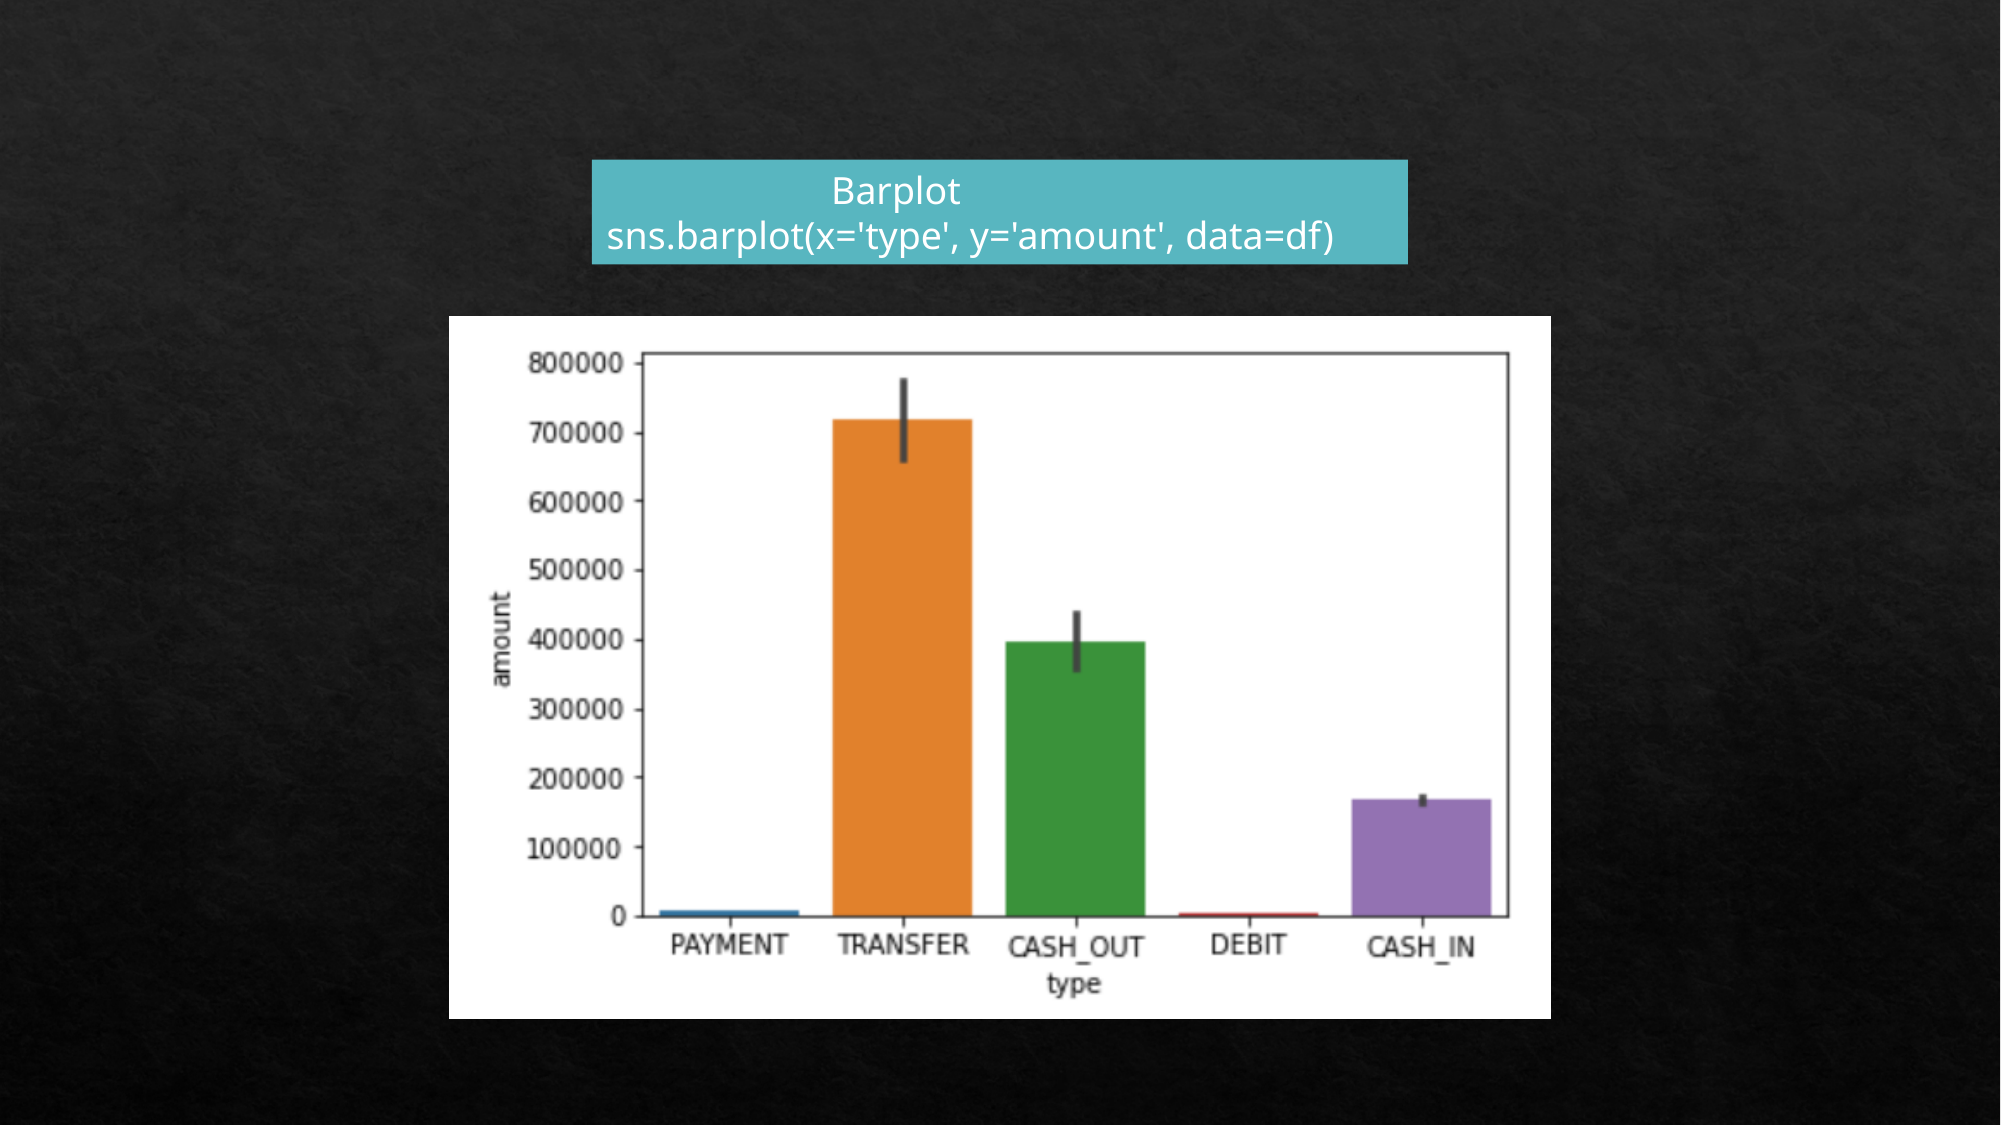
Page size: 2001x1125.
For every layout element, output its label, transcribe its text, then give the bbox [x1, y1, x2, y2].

text_box Barplot sns.barplot(x='type', y='amount', data=df) [591, 159, 1408, 265]
picture [448, 316, 1552, 1019]
